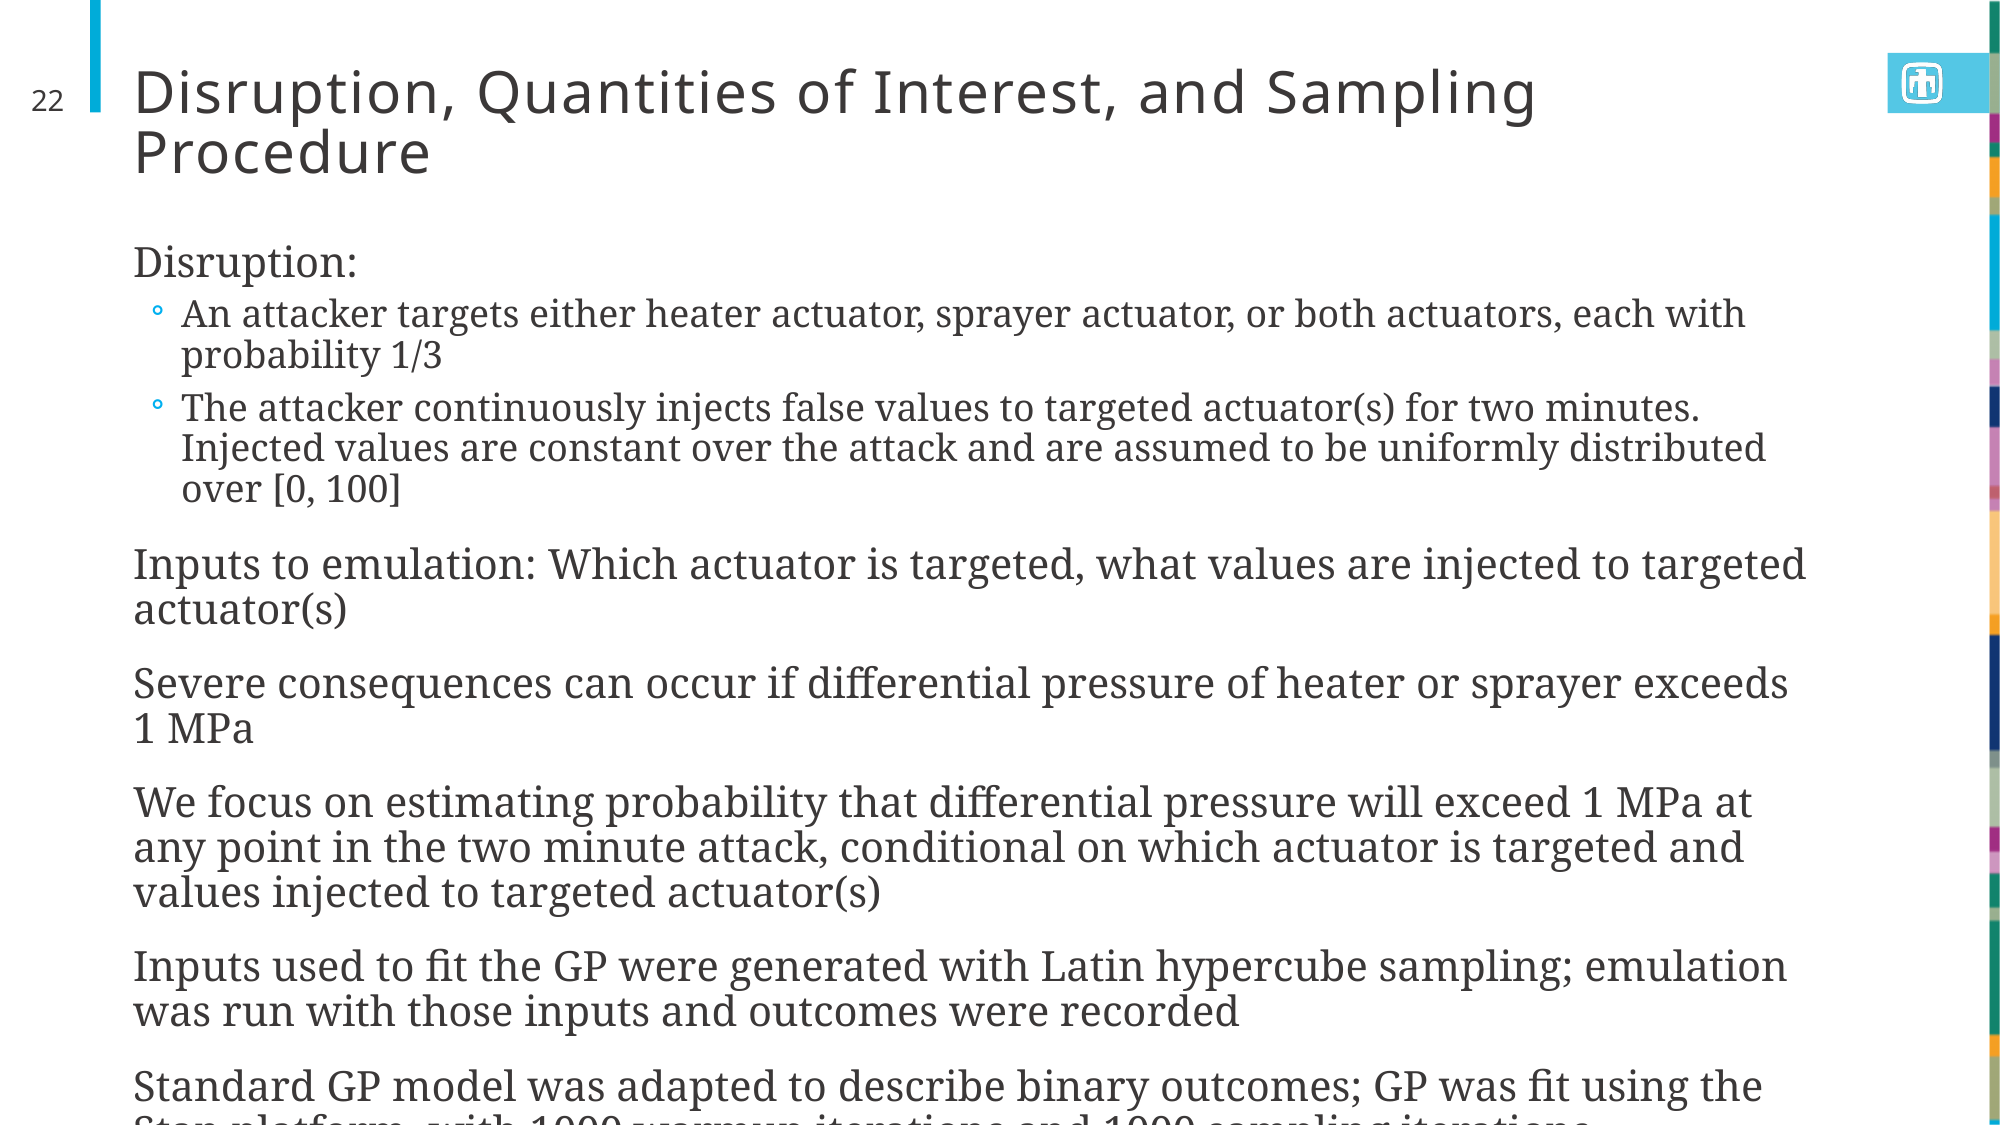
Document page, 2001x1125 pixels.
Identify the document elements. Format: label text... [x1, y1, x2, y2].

picture [1901, 62, 1944, 104]
picture [1990, 330, 1999, 1120]
list Disruption: An attacker targets either heater actuator, sprayer actuator, or both actuators, each with probability 1/3 The attacker continuously injects false values to targeted actuator(s) for two minutes. Injected values are constant over the attack and are assumed to be uniformly distributed over [0, 100] Inputs to emulation: Which actuator is targeted, what values are injected to targeted actuator(s) Severe consequences can occur if differential pressure of heater or sprayer exceeds 1 MPa We focus on estimating probability that differential pressure will exceed 1 MPa at any point in the two minute attack, conditional on which actuator is targeted and values injected to targeted actuator(s) Inputs used to fit the GP were generated with Latin hypercube sampling; emulation was run with those inputs and outcomes were recorded Standard GP model was adapted to describe binary outcomes; GP was fit using the Stan platform, with 1000 warmup iterations and 1000 sampling iterations [118, 234, 1823, 1093]
picture [1990, 1, 1999, 215]
slide_number 22 [10, 71, 80, 132]
title Disruption, Quantities of Interest, and Sampling Procedure [118, 58, 1769, 153]
